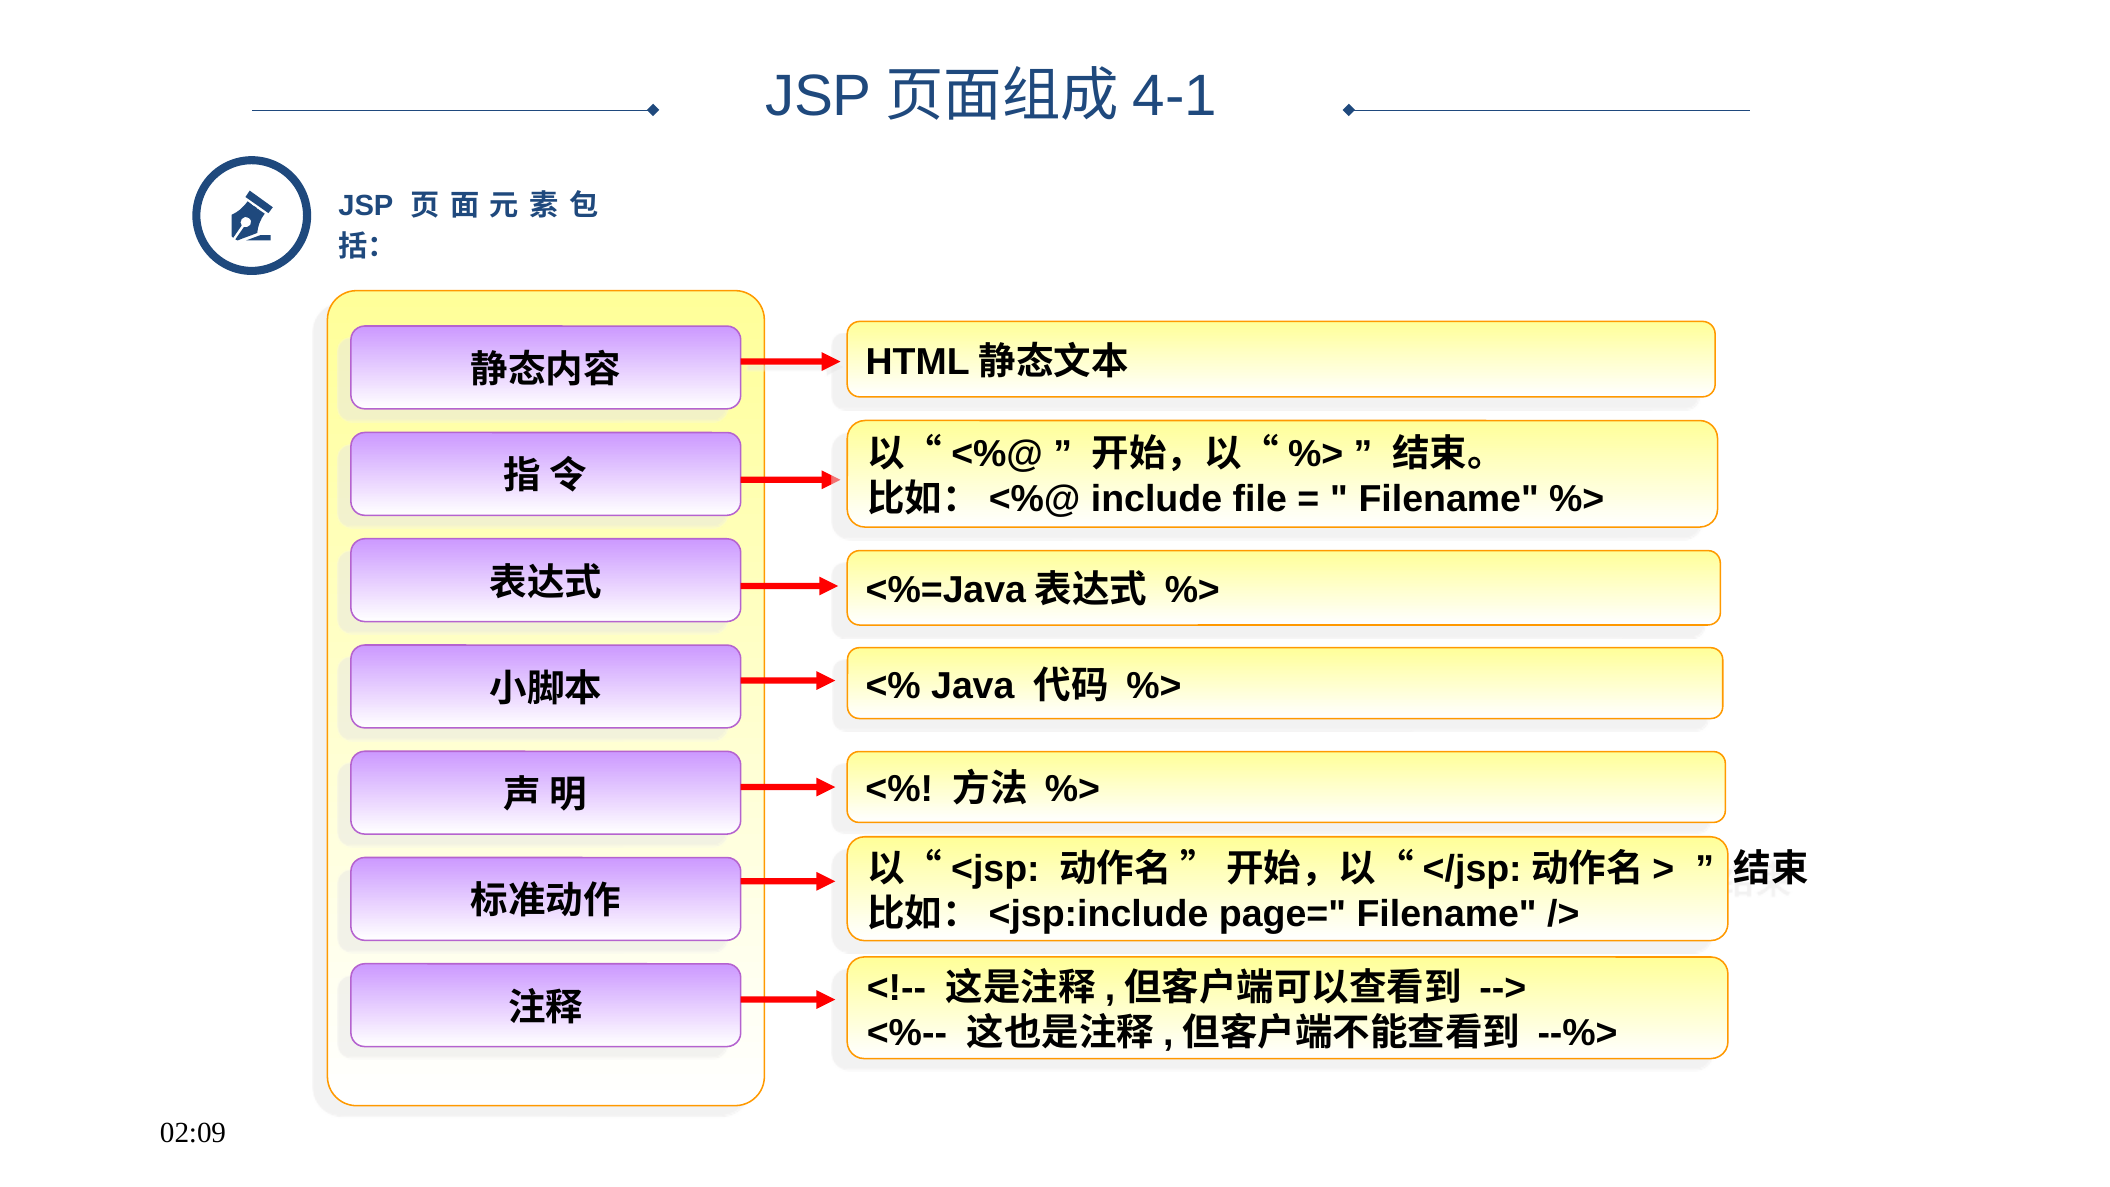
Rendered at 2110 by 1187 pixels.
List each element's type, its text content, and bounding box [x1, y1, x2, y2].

text_box [740, 355, 841, 368]
text_box [740, 780, 836, 794]
text_box <!-- 这是注释,但客户端可以查看到 --> <%-- 这也是注释,但客户端不能查看到 --%> [847, 956, 1728, 1059]
text_box [740, 875, 836, 888]
text_box JSP页面元素包括： [323, 171, 614, 229]
text_box JSP页面组成4-1 [523, 61, 1443, 132]
text_box [740, 579, 839, 593]
slide_number [145, 1099, 620, 1163]
text_box [740, 674, 836, 687]
text_box HTML静态文本 [847, 321, 1716, 397]
text_box 标准动作 [350, 857, 741, 941]
text_box 以“<%@ ” 开始，以“%> ” 结束。 比如：<%@ include file = " Filename" %> [847, 420, 1718, 528]
text_box [327, 290, 765, 1106]
text_box 以“<jsp: 动作名 ” 开始，以“</jsp:动作名> ” 结束 比如：<jsp:include page=" Filename" /> [847, 836, 1728, 941]
text_box <%! 方法 %> [847, 751, 1726, 823]
text_box 静态内容 [350, 325, 741, 409]
text_box 声 明 [350, 751, 741, 835]
text_box [740, 473, 832, 486]
text_box [191, 155, 313, 276]
text_box <%=Java表达式 %> [847, 550, 1721, 626]
text_box 指 令 [350, 432, 741, 516]
text_box 小脚本 [350, 645, 741, 728]
text_box <% Java 代码 %> [847, 647, 1723, 719]
text_box 表达式 [350, 538, 741, 622]
text_box [740, 993, 836, 1006]
text_box 注释 [350, 963, 741, 1047]
text_box [231, 190, 273, 241]
